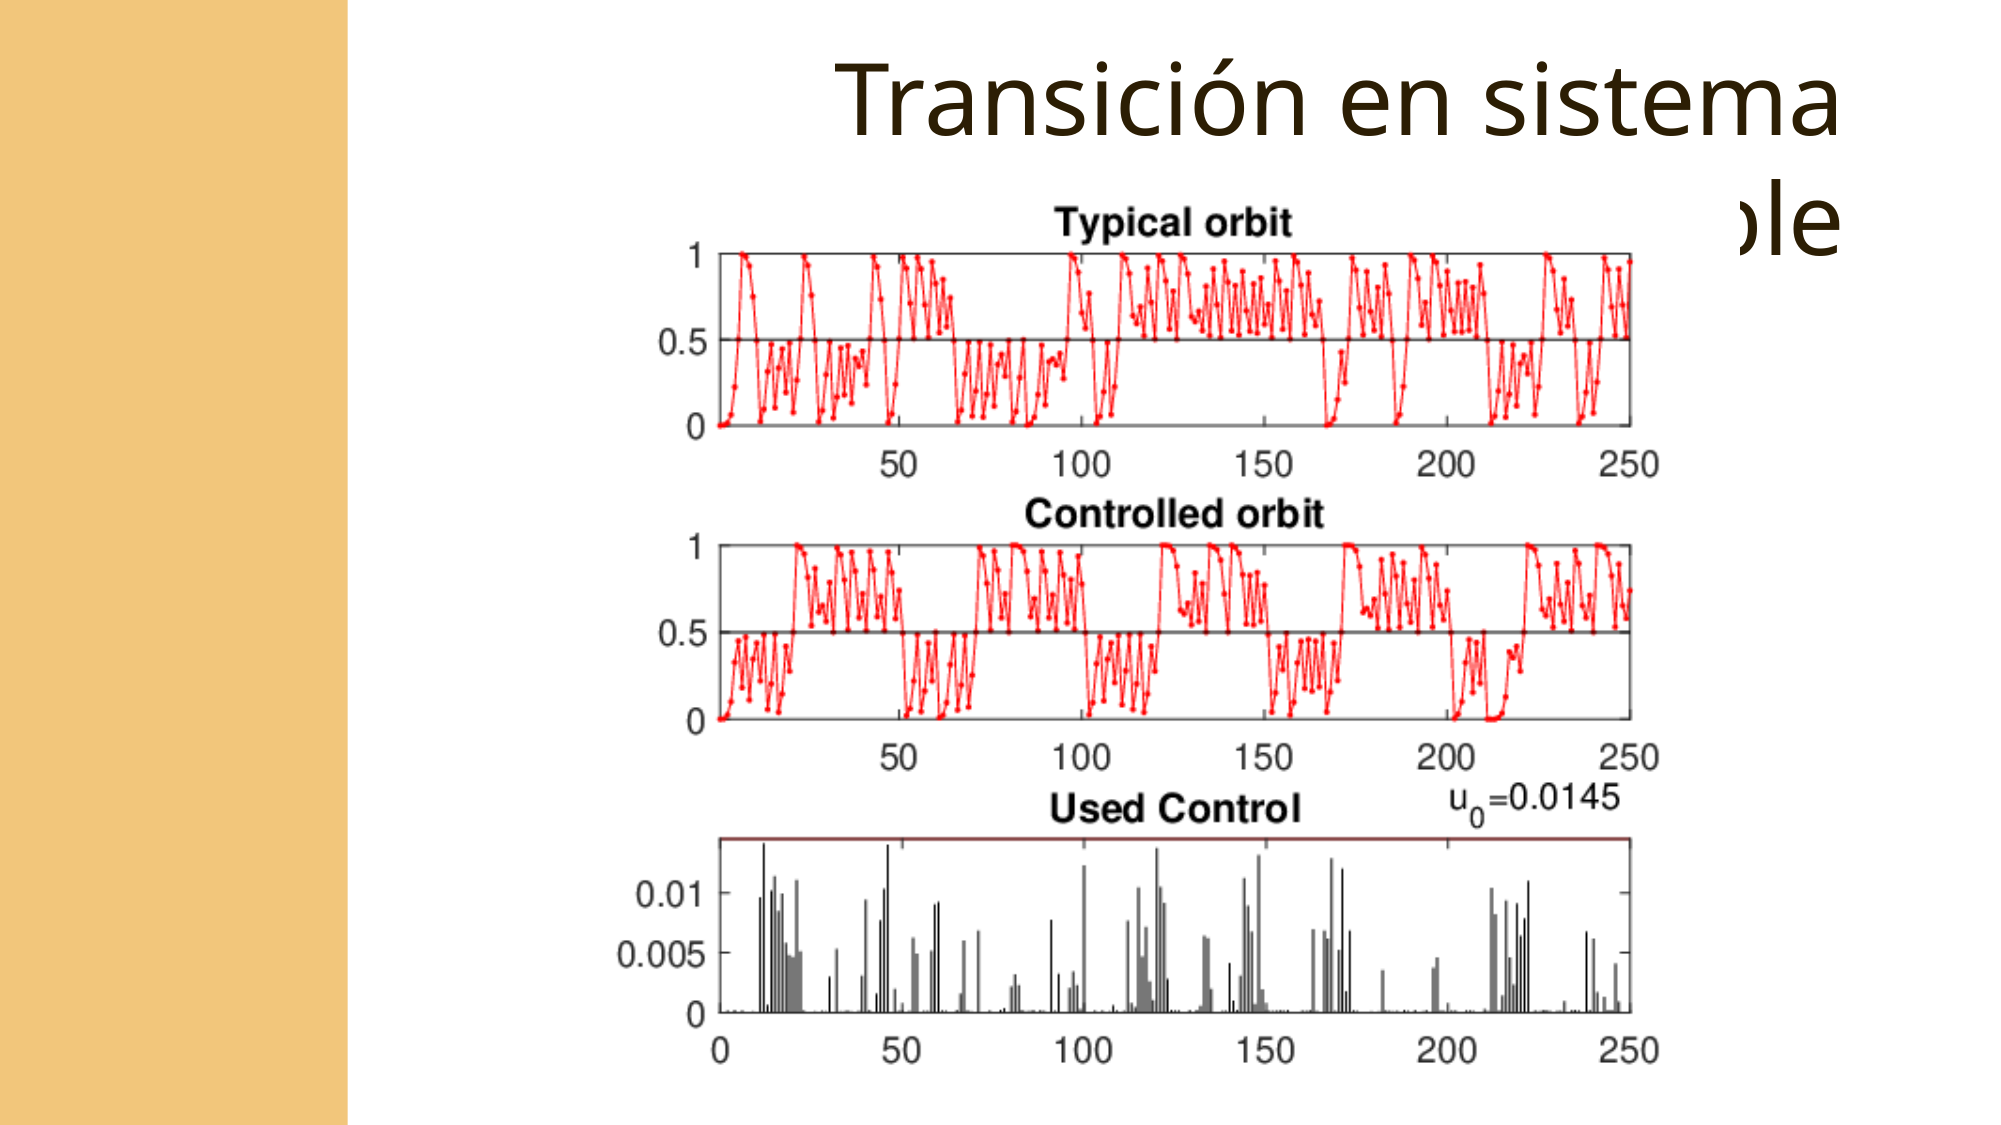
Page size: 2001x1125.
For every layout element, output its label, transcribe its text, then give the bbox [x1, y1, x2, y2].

text_box [0, 0, 349, 1125]
picture [568, 148, 1740, 1125]
text_box Transición en sistema multiestable [349, 28, 1861, 284]
